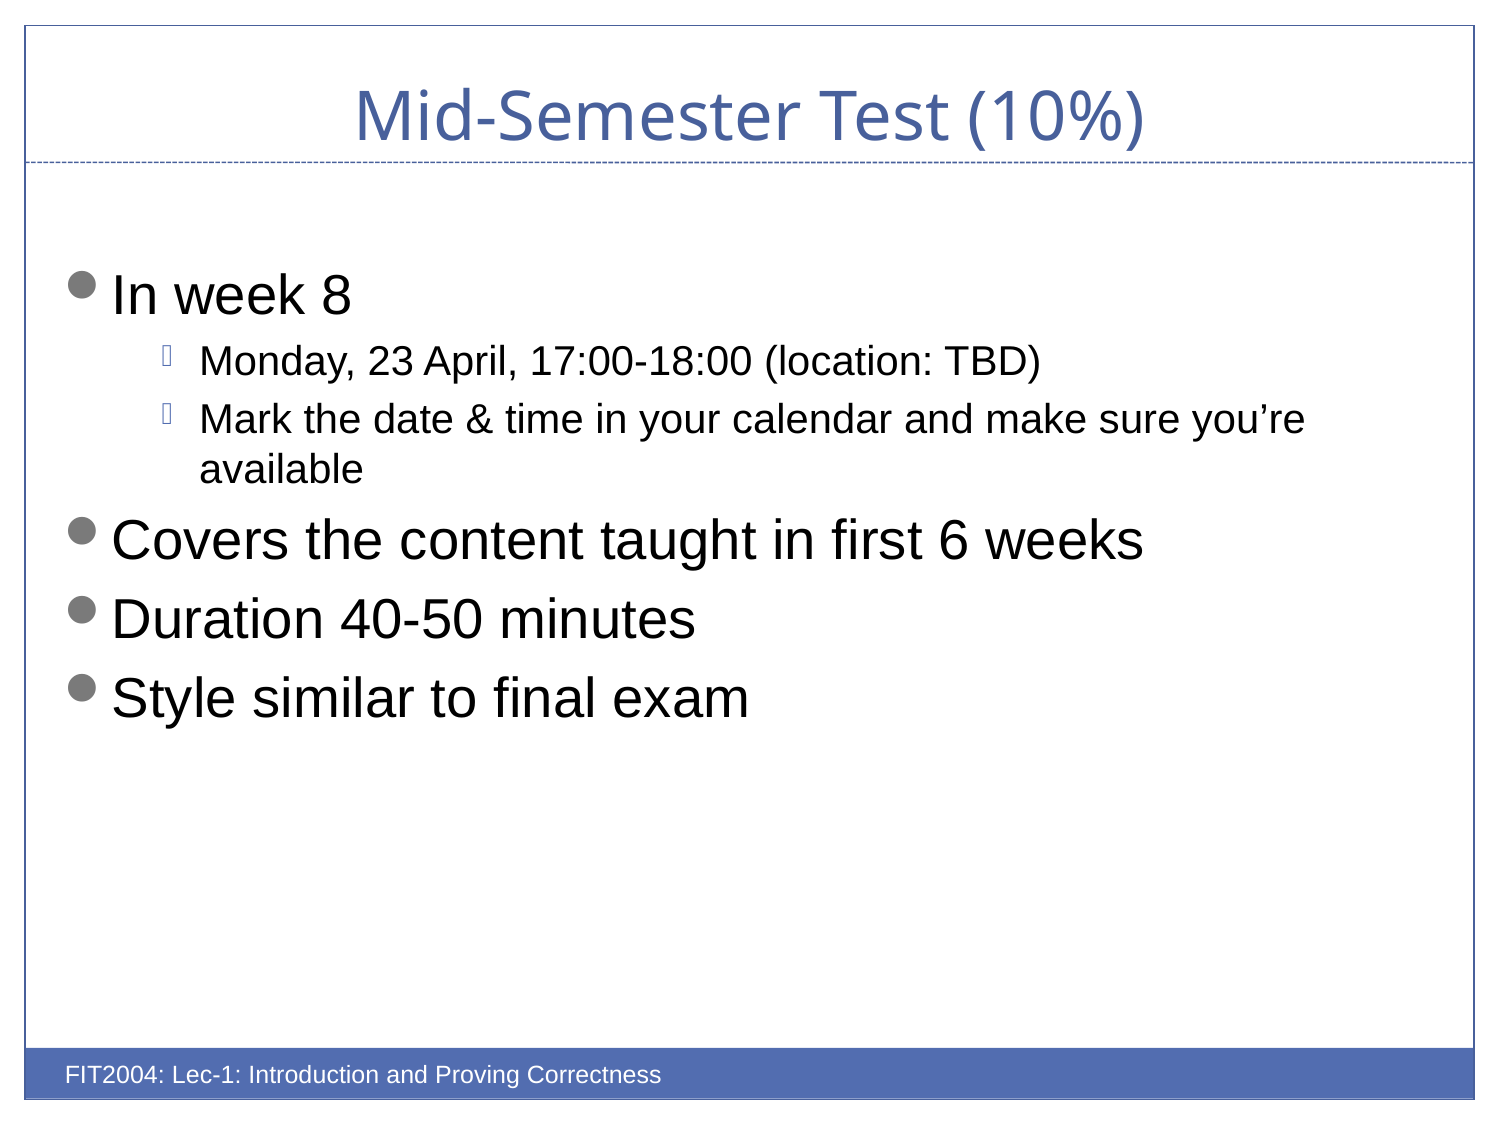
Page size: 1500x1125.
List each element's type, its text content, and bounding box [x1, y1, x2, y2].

list In week 8 Monday, 23 April, 17:00-18:00 (location: TBD) Mark the date & time in your calendar and make sure you’re available Covers the content taught in first 6 weeks Duration 40-50 minutes Style similar to final exam [49, 250, 1445, 1001]
footer FIT2004: Lec-1: Introduction and Proving Correctness [50, 1051, 800, 1112]
title Mid-Semester Test (10%) [49, 37, 1450, 162]
